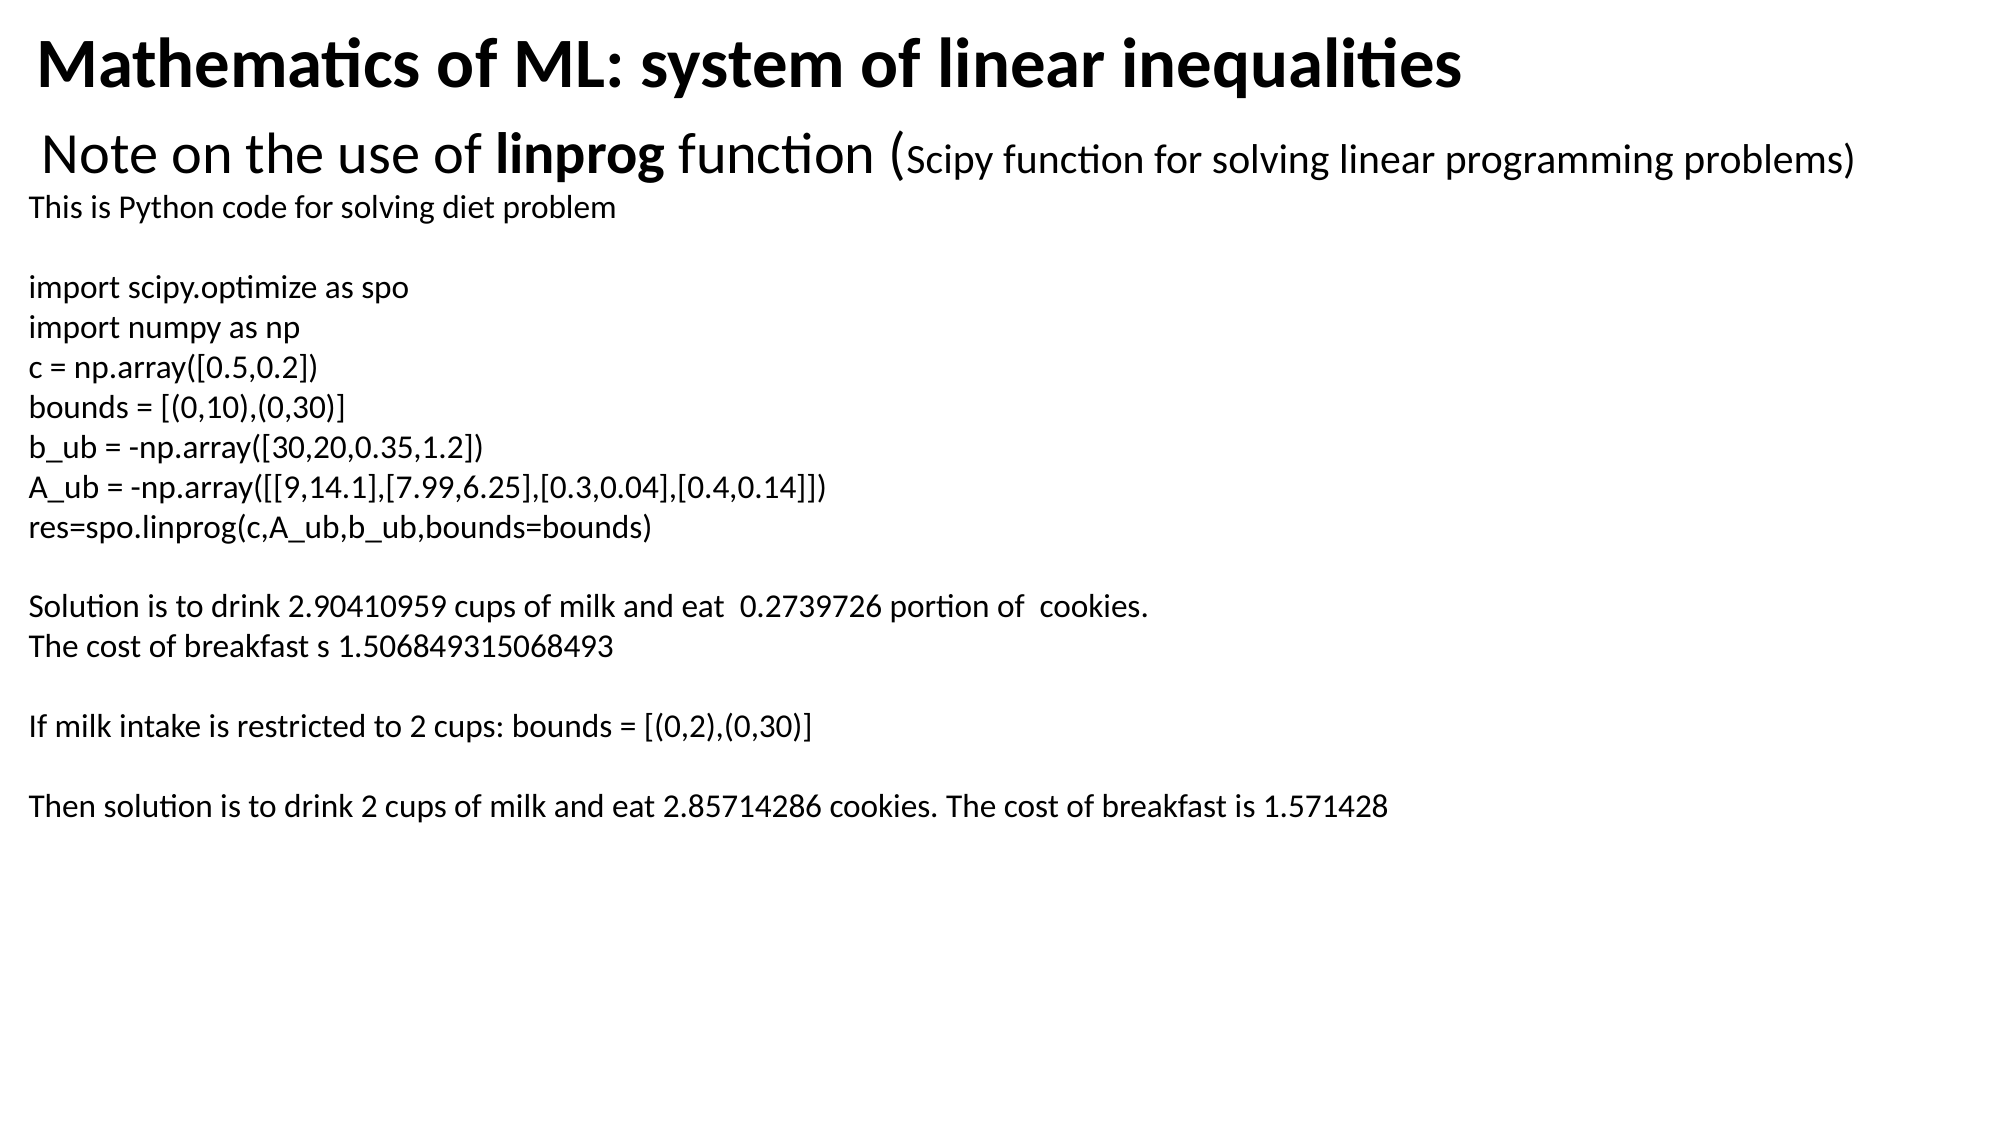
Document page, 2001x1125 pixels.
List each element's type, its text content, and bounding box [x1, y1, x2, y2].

text_box Note on the use of linprog function (Scipy function for solving linear programming problems) This is Python code for solving diet problem import scipy.optimize as spo import numpy as np c = np.array([0.5,0.2]) bounds = [(0,10),(0,30)] b_ub = -np.array([30,20,0.35,1.2]) A_ub = -np.array([[9,14.1],[7.99,6.25],[0.3,0.04],[0.4,0.14]]) res=spo.linprog(c,A_ub,b_ub,bounds=bounds) Solution is to drink 2.90410959 cups of milk and eat 0.2739726 portion of cookies. The cost of breakfast s 1.506849315068493 If milk intake is restricted to 2 cups: bounds = [(0,2),(0,30)] Then solution is to drink 2 cups of milk and eat 2.85714286 cookies. The cost of breakfast is 1.571428 [13, 108, 1878, 912]
text_box Mathematics of ML: system of linear inequalities [21, 9, 1481, 108]
